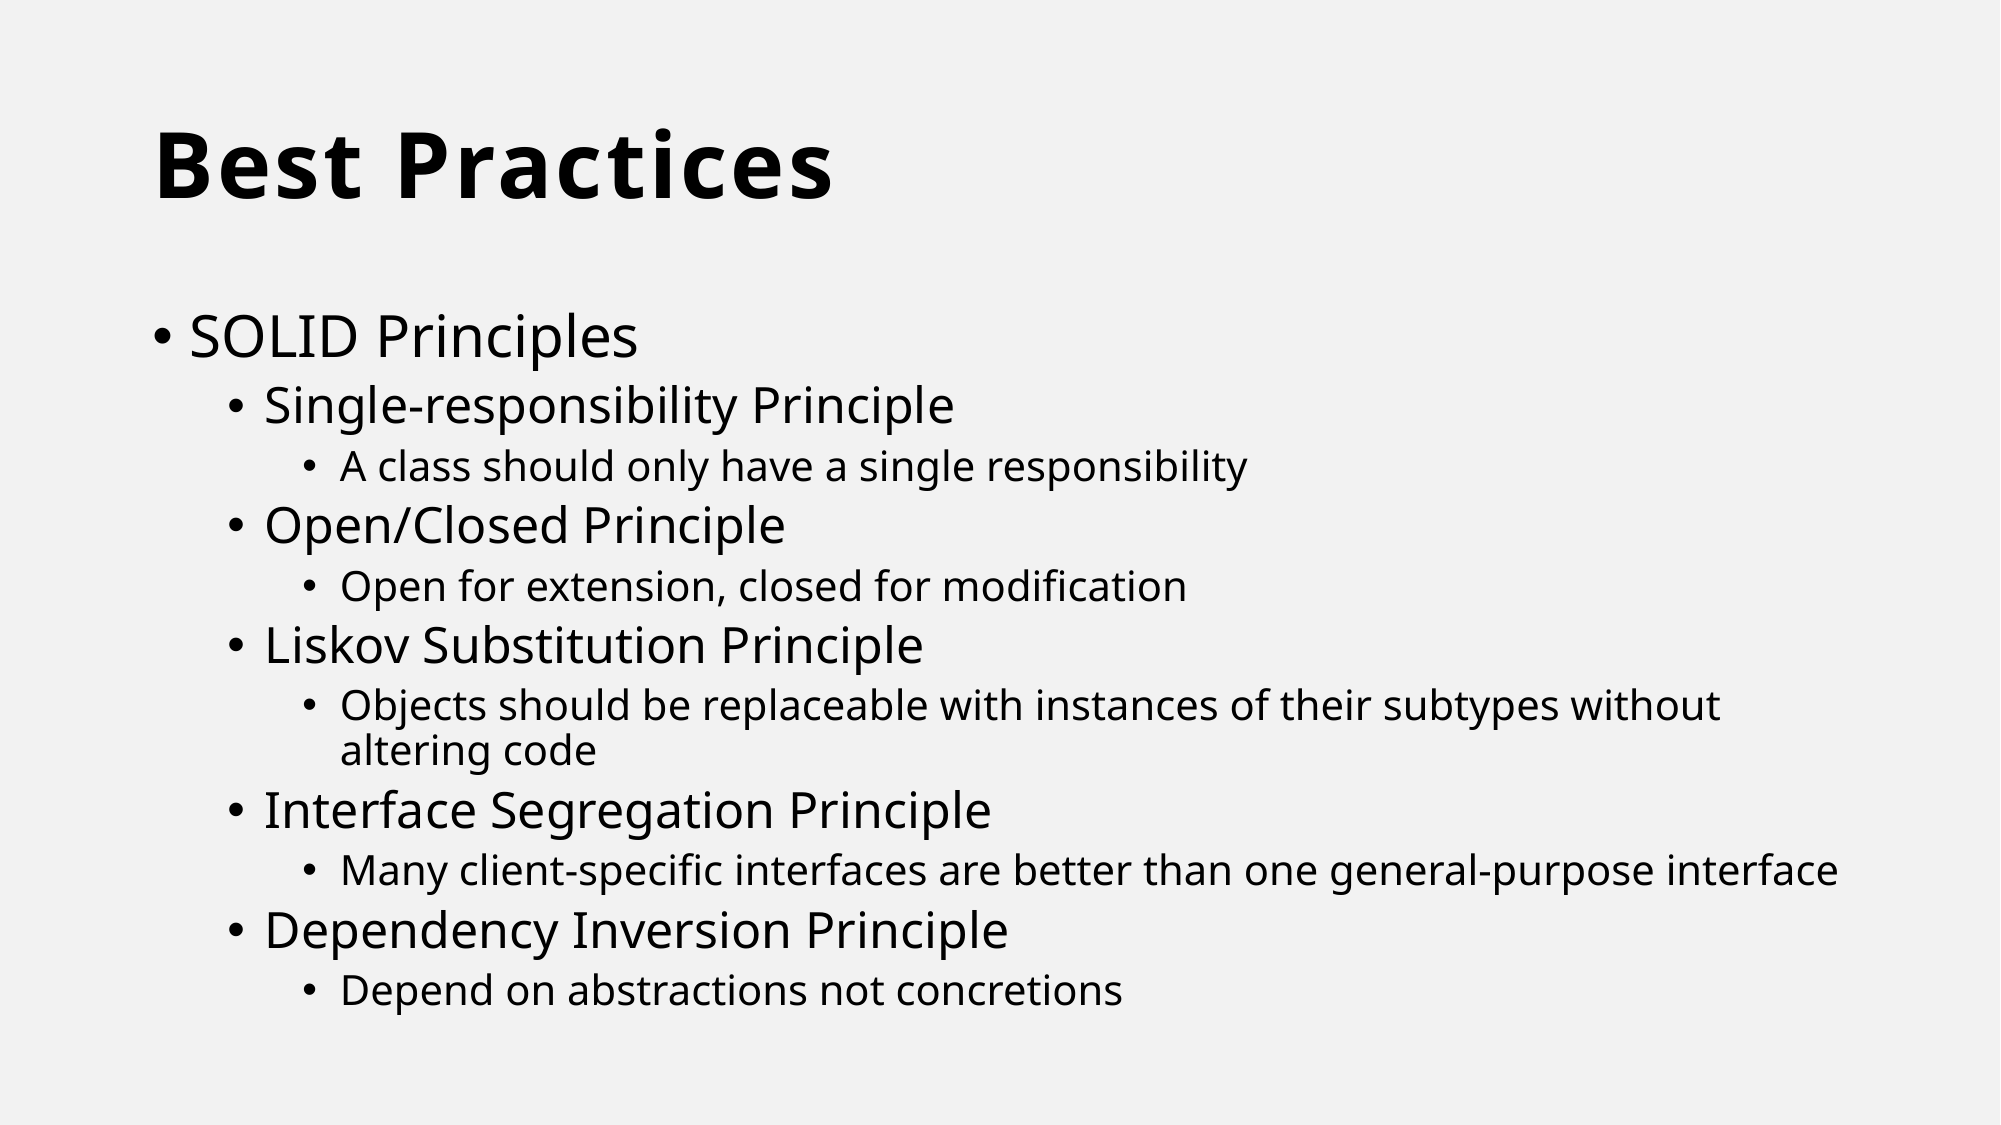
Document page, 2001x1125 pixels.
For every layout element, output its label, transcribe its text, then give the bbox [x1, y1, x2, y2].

list SOLID Principles Single-responsibility Principle A class should only have a single responsibility Open/Closed Principle Open for extension, closed for modification Liskov Substitution Principle Objects should be replaceable with instances of their subtypes without altering code Interface Segregation Principle Many client-specific interfaces are better than one general-purpose interface Dependency Inversion Principle Depend on abstractions not concretions [137, 299, 1863, 1014]
title Best Practices [137, 59, 1863, 278]
